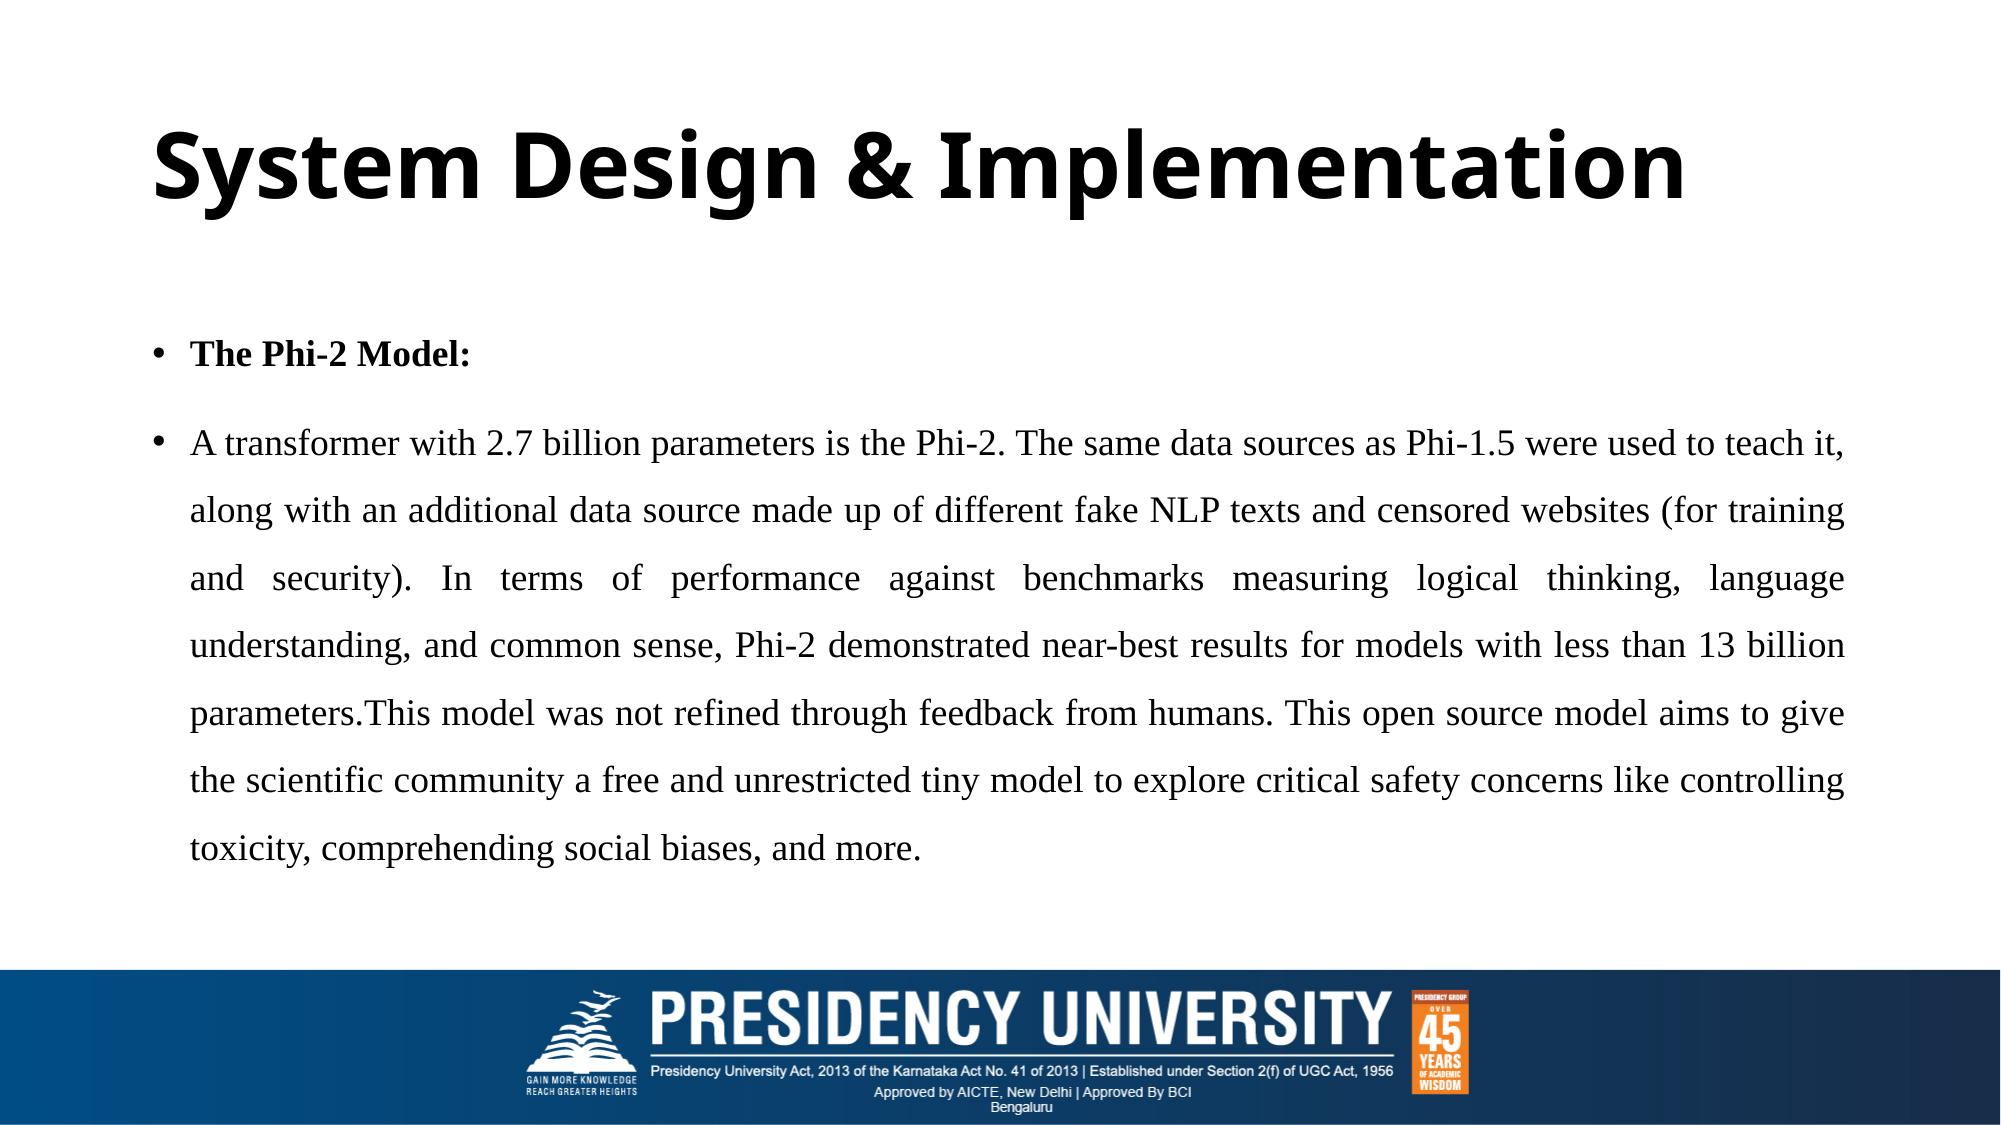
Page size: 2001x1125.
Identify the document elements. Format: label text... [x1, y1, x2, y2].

list The Phi-2 Model: A transformer with 2.7 billion parameters is the Phi-2. The same data sources as Phi-1.5 were used to teach it, along with an additional data source made up of different fake NLP texts and censored websites (for training and security). In terms of performance against benchmarks measuring logical thinking, language understanding, and common sense, Phi-2 demonstrated near-best results for models with less than 13 billion parameters.This model was not refined through feedback from humans. This open source model aims to give the scientific community a free and unrestricted tiny model to explore critical safety concerns like controlling toxicity, comprehending social biases, and more. [137, 299, 1863, 1014]
picture [0, 0, 2001, 1125]
title System Design & Implementation [137, 59, 1863, 278]
